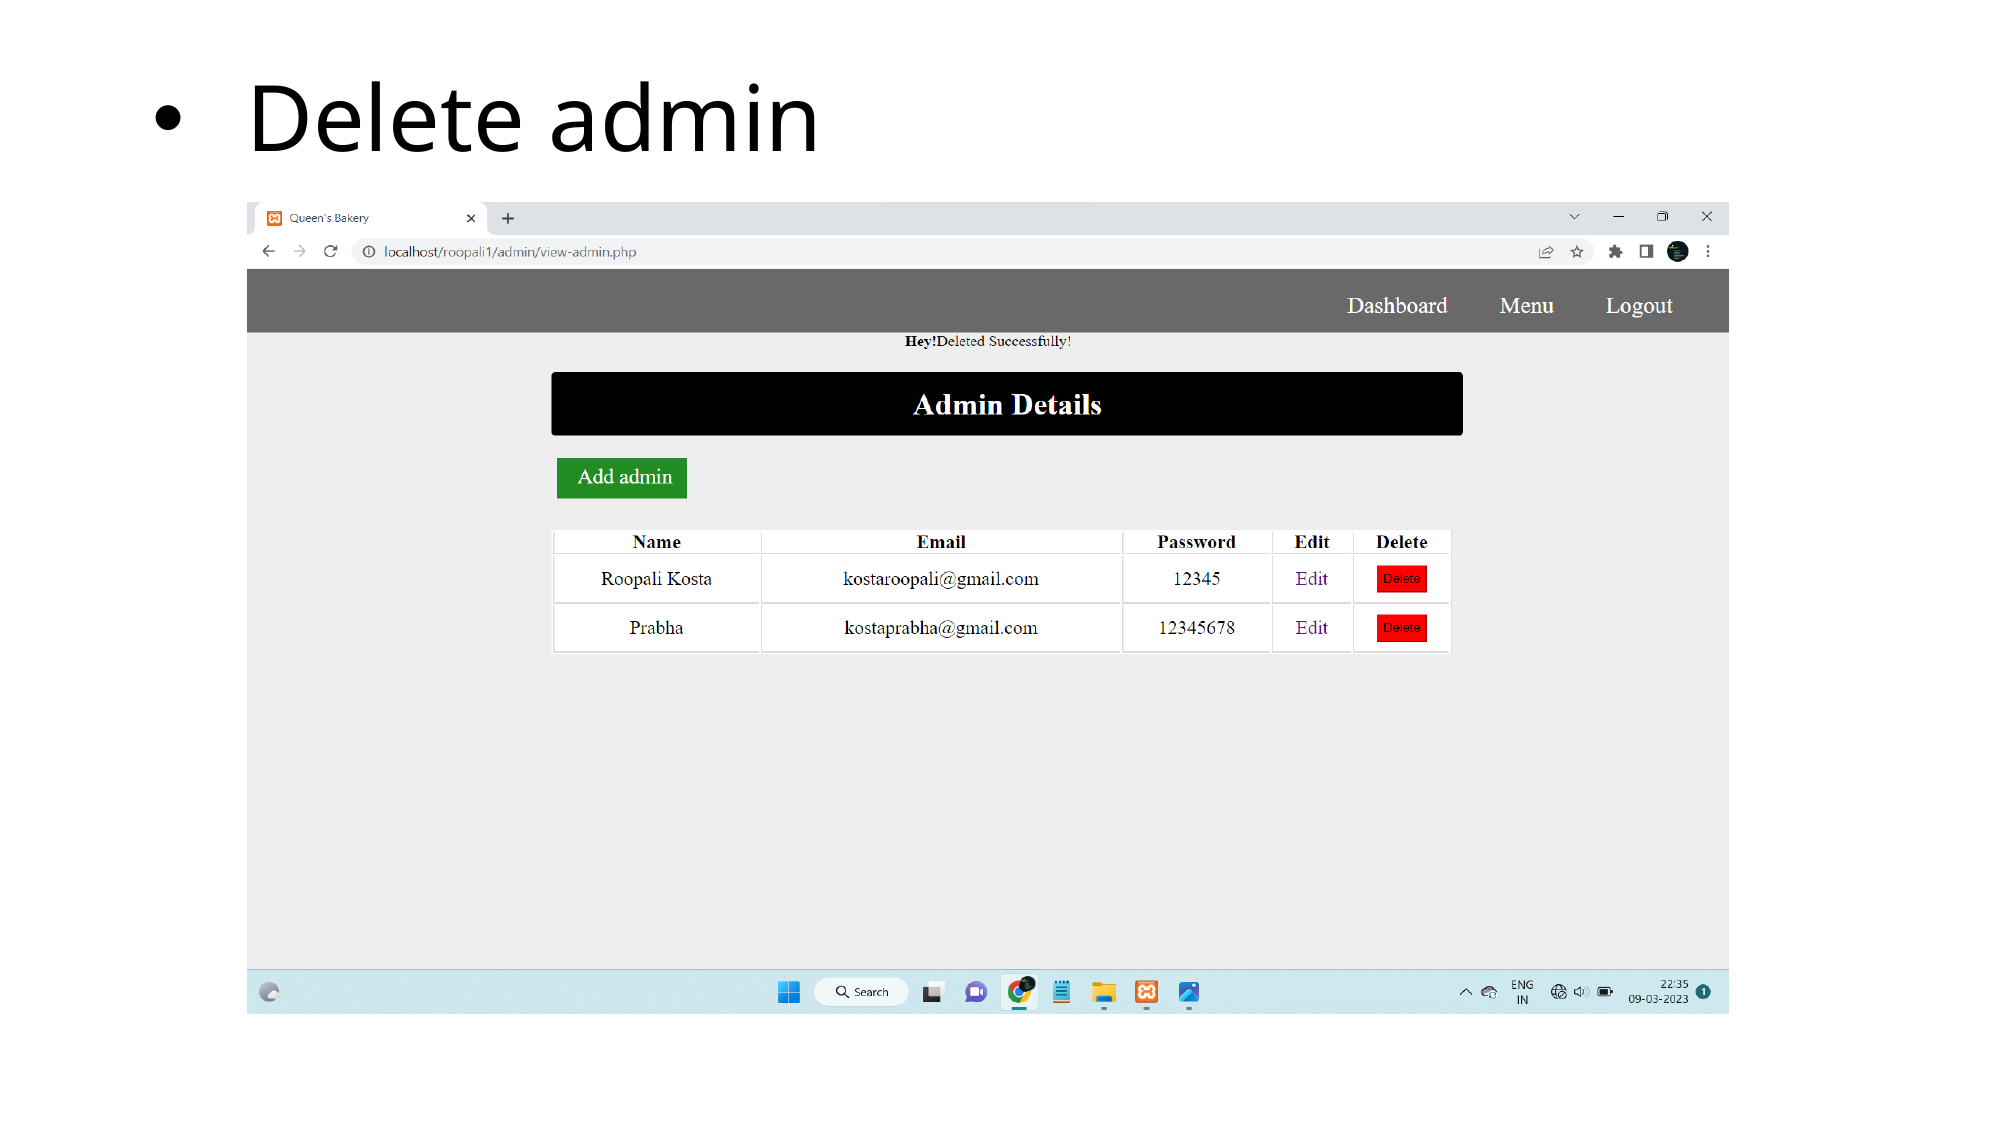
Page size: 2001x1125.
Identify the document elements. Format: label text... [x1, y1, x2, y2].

title Delete admin [137, 59, 1863, 185]
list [247, 202, 1729, 1014]
